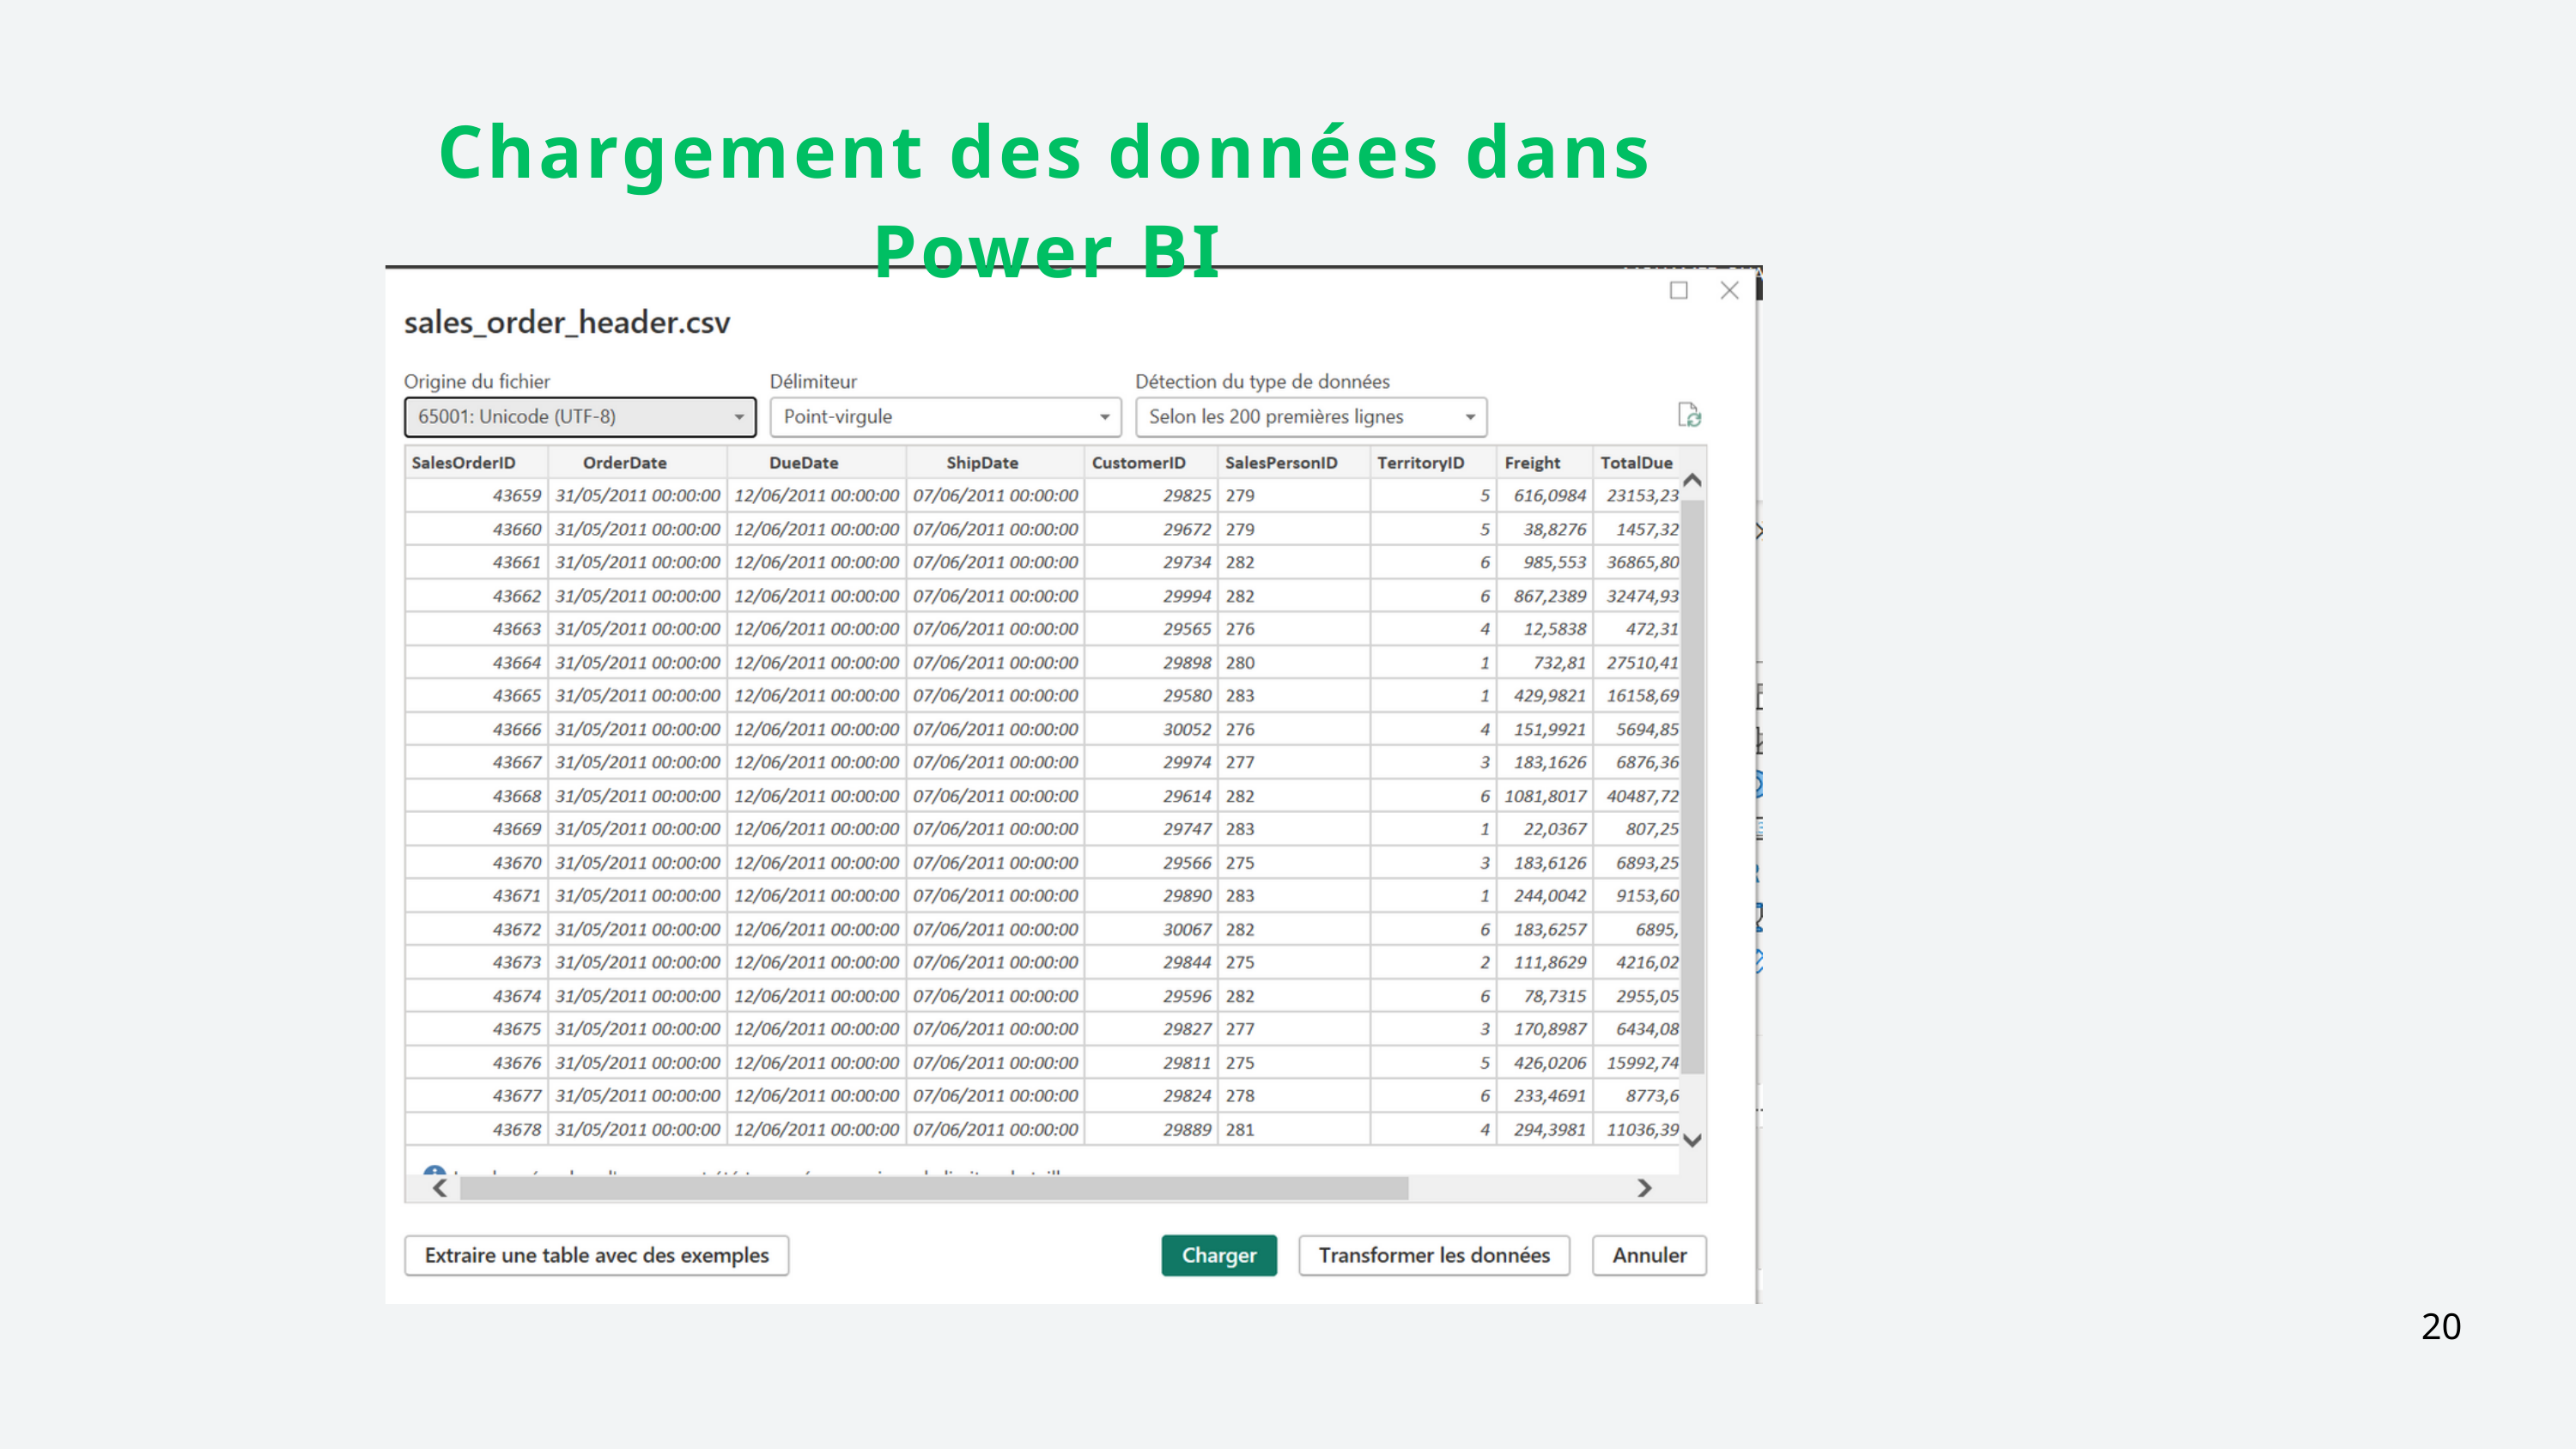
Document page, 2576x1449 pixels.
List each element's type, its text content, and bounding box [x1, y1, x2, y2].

text_box [385, 265, 1763, 1304]
text_box 20 [2421, 1296, 2463, 1348]
text_box Chargement des données dans Power BI [385, 92, 1708, 293]
